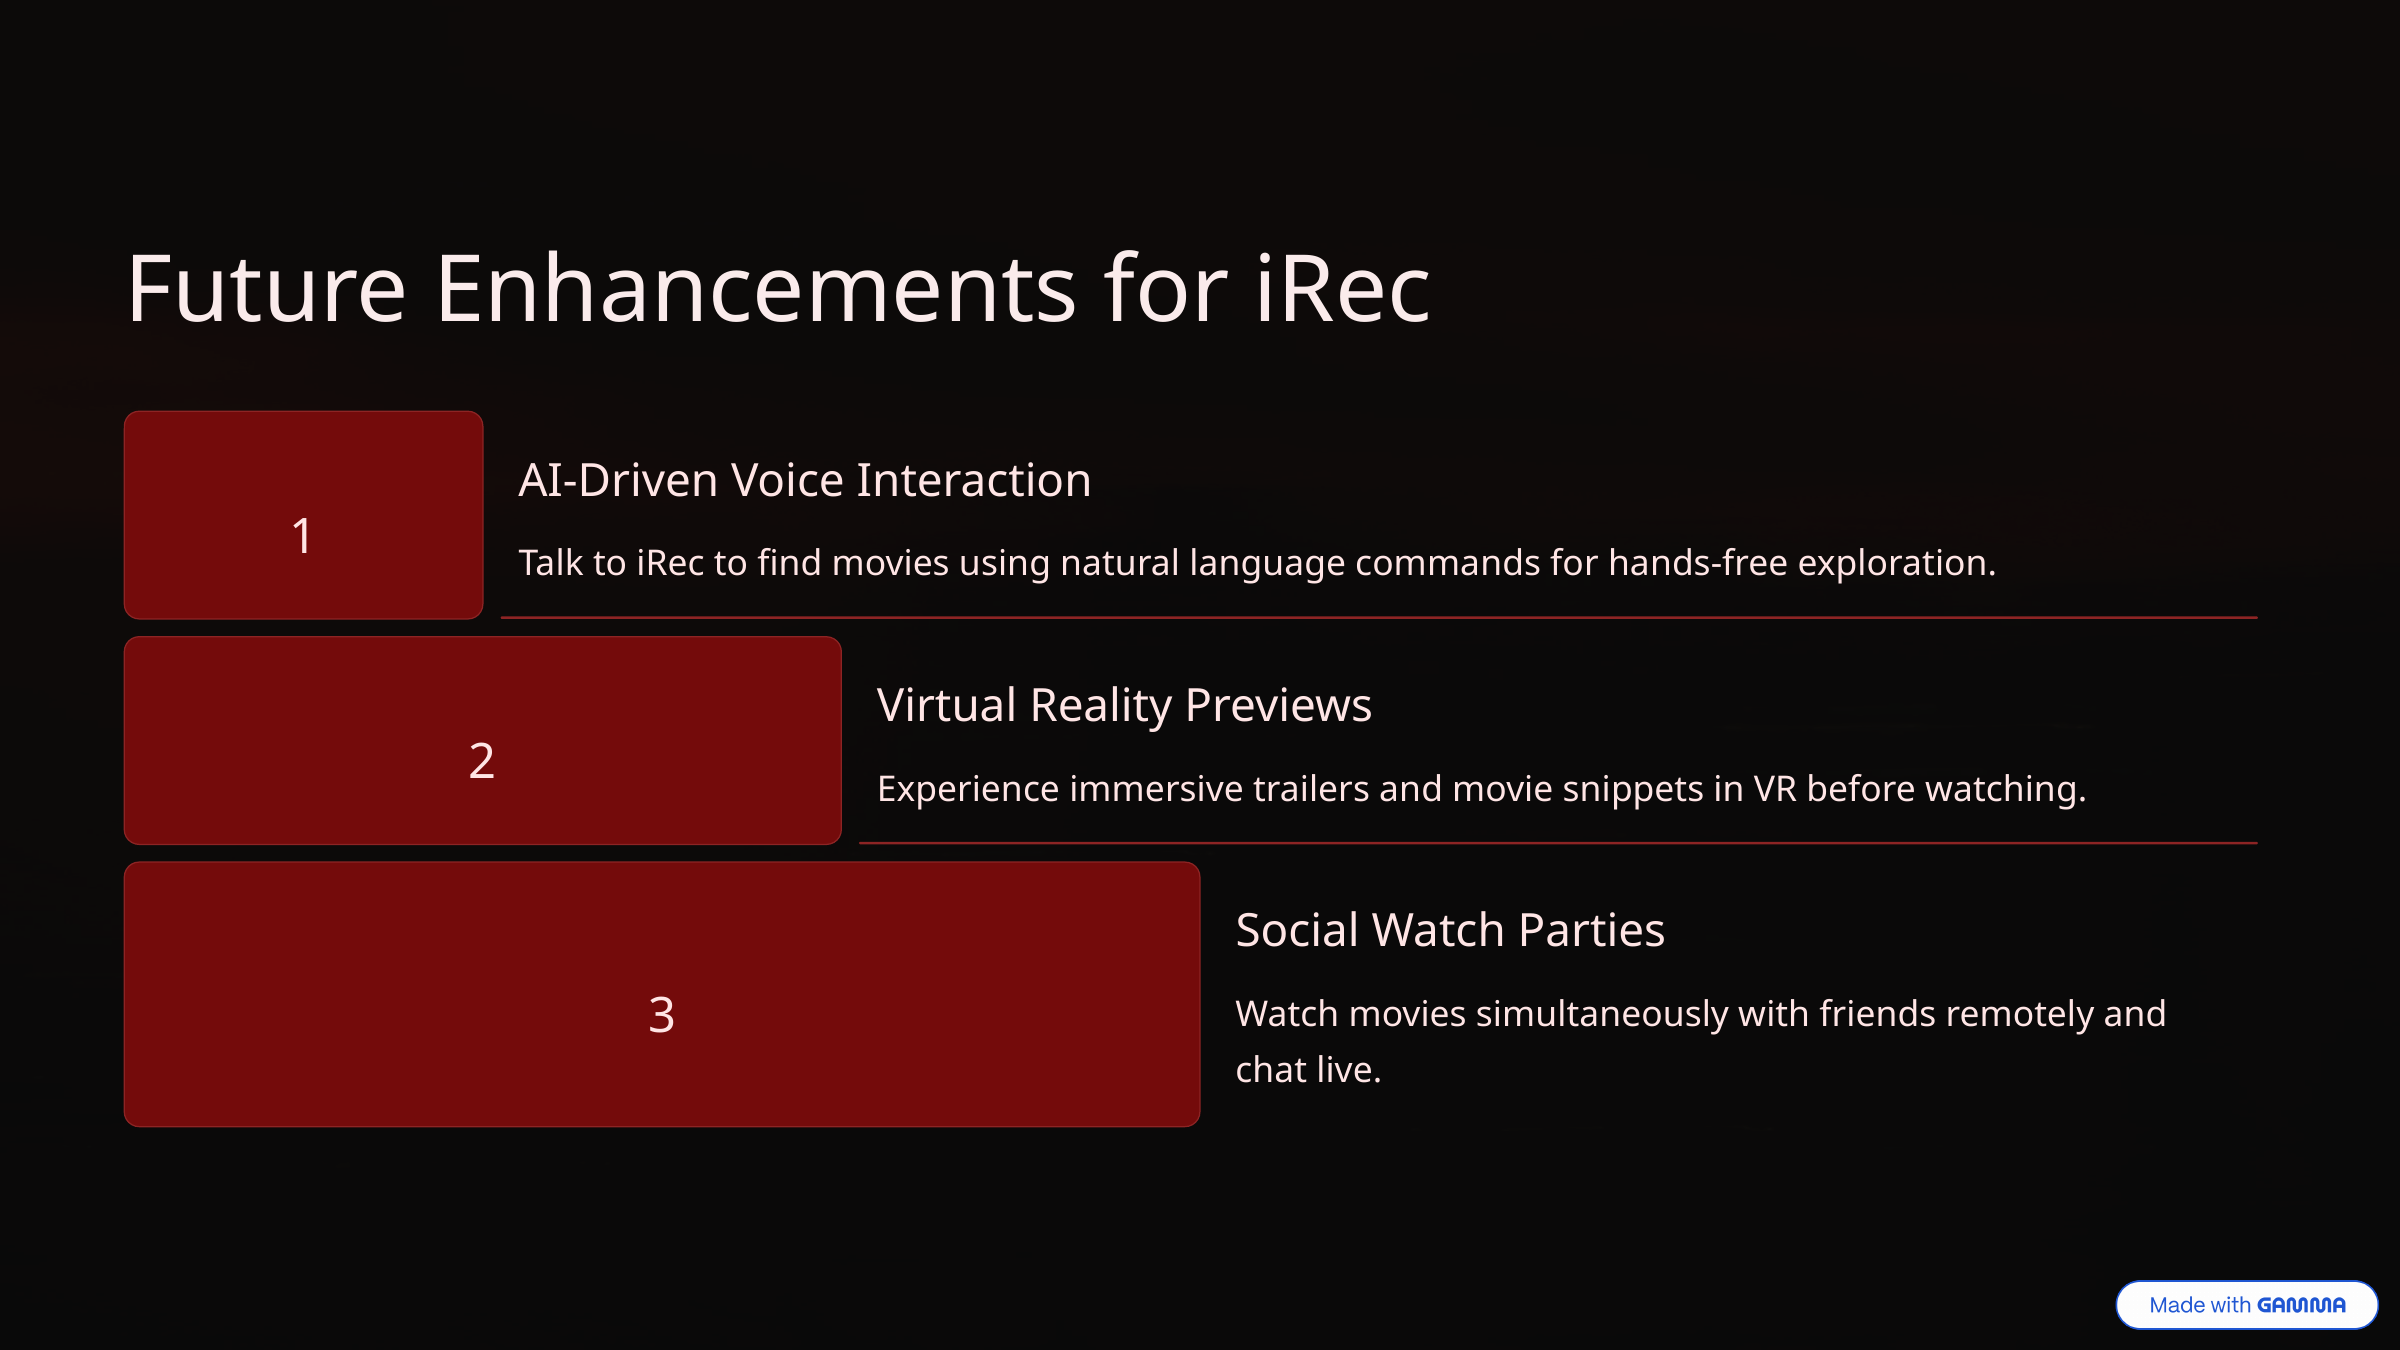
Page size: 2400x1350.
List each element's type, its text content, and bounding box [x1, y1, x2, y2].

text_box Future Enhancements for iRec [124, 223, 1796, 341]
text_box Talk to iRec to find movies using natural language commands for hands-free exploration. [518, 526, 1966, 584]
text_box Watch movies simultaneously with friends remotely and chat live. [1235, 977, 2240, 1092]
text_box AI-Driven Voice Interaction [518, 446, 1292, 506]
text_box Virtual Reality Previews [876, 672, 1537, 731]
text_box 3 [637, 963, 688, 1026]
text_box [124, 411, 483, 619]
text_box [124, 862, 1200, 1127]
picture [2106, 1271, 2389, 1339]
text_box [124, 636, 842, 845]
text_box Experience immersive trailers and movie snippets in VR before watching. [876, 752, 2069, 809]
text_box [859, 841, 2258, 845]
text_box 2 [457, 709, 508, 772]
text_box Social Watch Parties [1235, 897, 1816, 957]
text_box 1 [278, 483, 329, 547]
